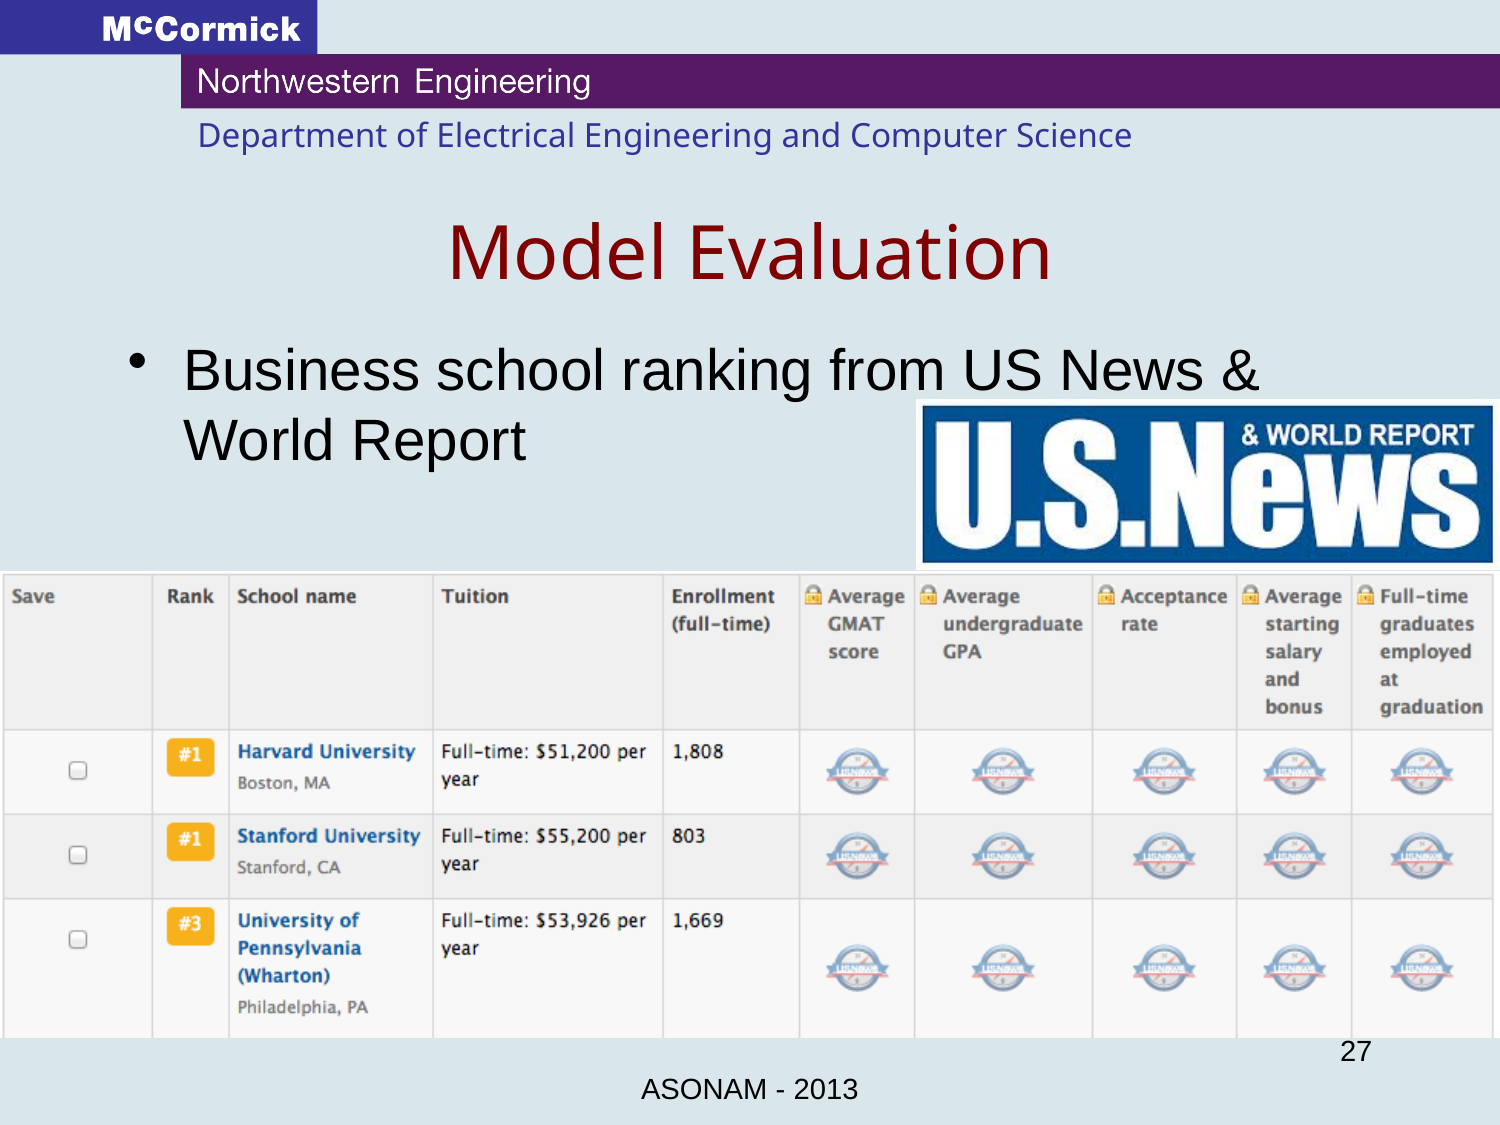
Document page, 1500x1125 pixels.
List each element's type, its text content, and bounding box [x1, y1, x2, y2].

footer ASONAM - 2013 [512, 1062, 988, 1125]
title Model Evaluation [112, 187, 1388, 313]
picture [0, 399, 1500, 1038]
picture [96, 9, 681, 55]
slide_number 27 [1074, 1046, 1388, 1100]
list Business school ranking from US News & World Report [112, 324, 1388, 569]
picture [199, 68, 595, 100]
